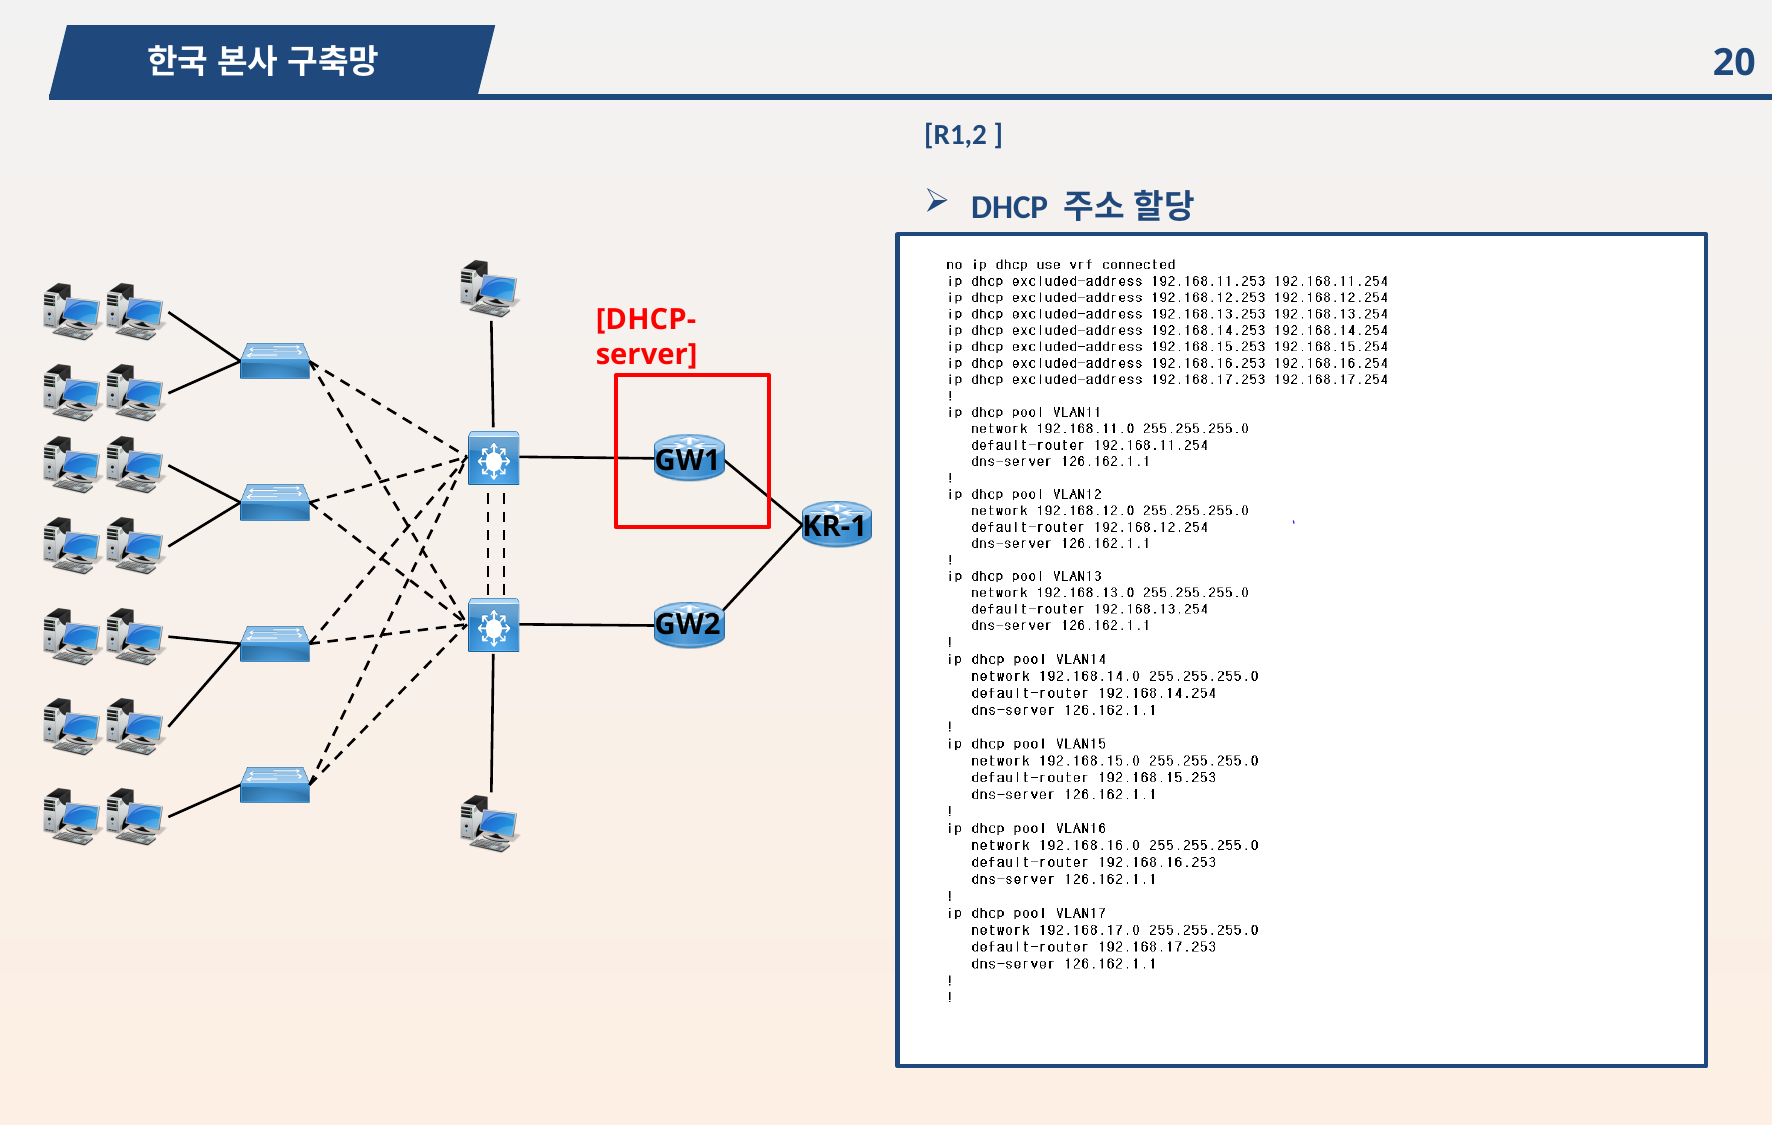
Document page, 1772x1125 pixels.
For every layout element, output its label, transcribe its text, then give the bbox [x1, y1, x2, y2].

text_box 20 [1698, 30, 1772, 91]
text_box [R1,2 ] DHCP 주소 할당 [907, 127, 1347, 214]
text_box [41, 257, 918, 856]
text_box [895, 232, 1708, 1068]
text_box 한국 본사 구축망 [44, 17, 483, 104]
picture [944, 257, 1408, 1006]
text_box [483, 23, 498, 83]
